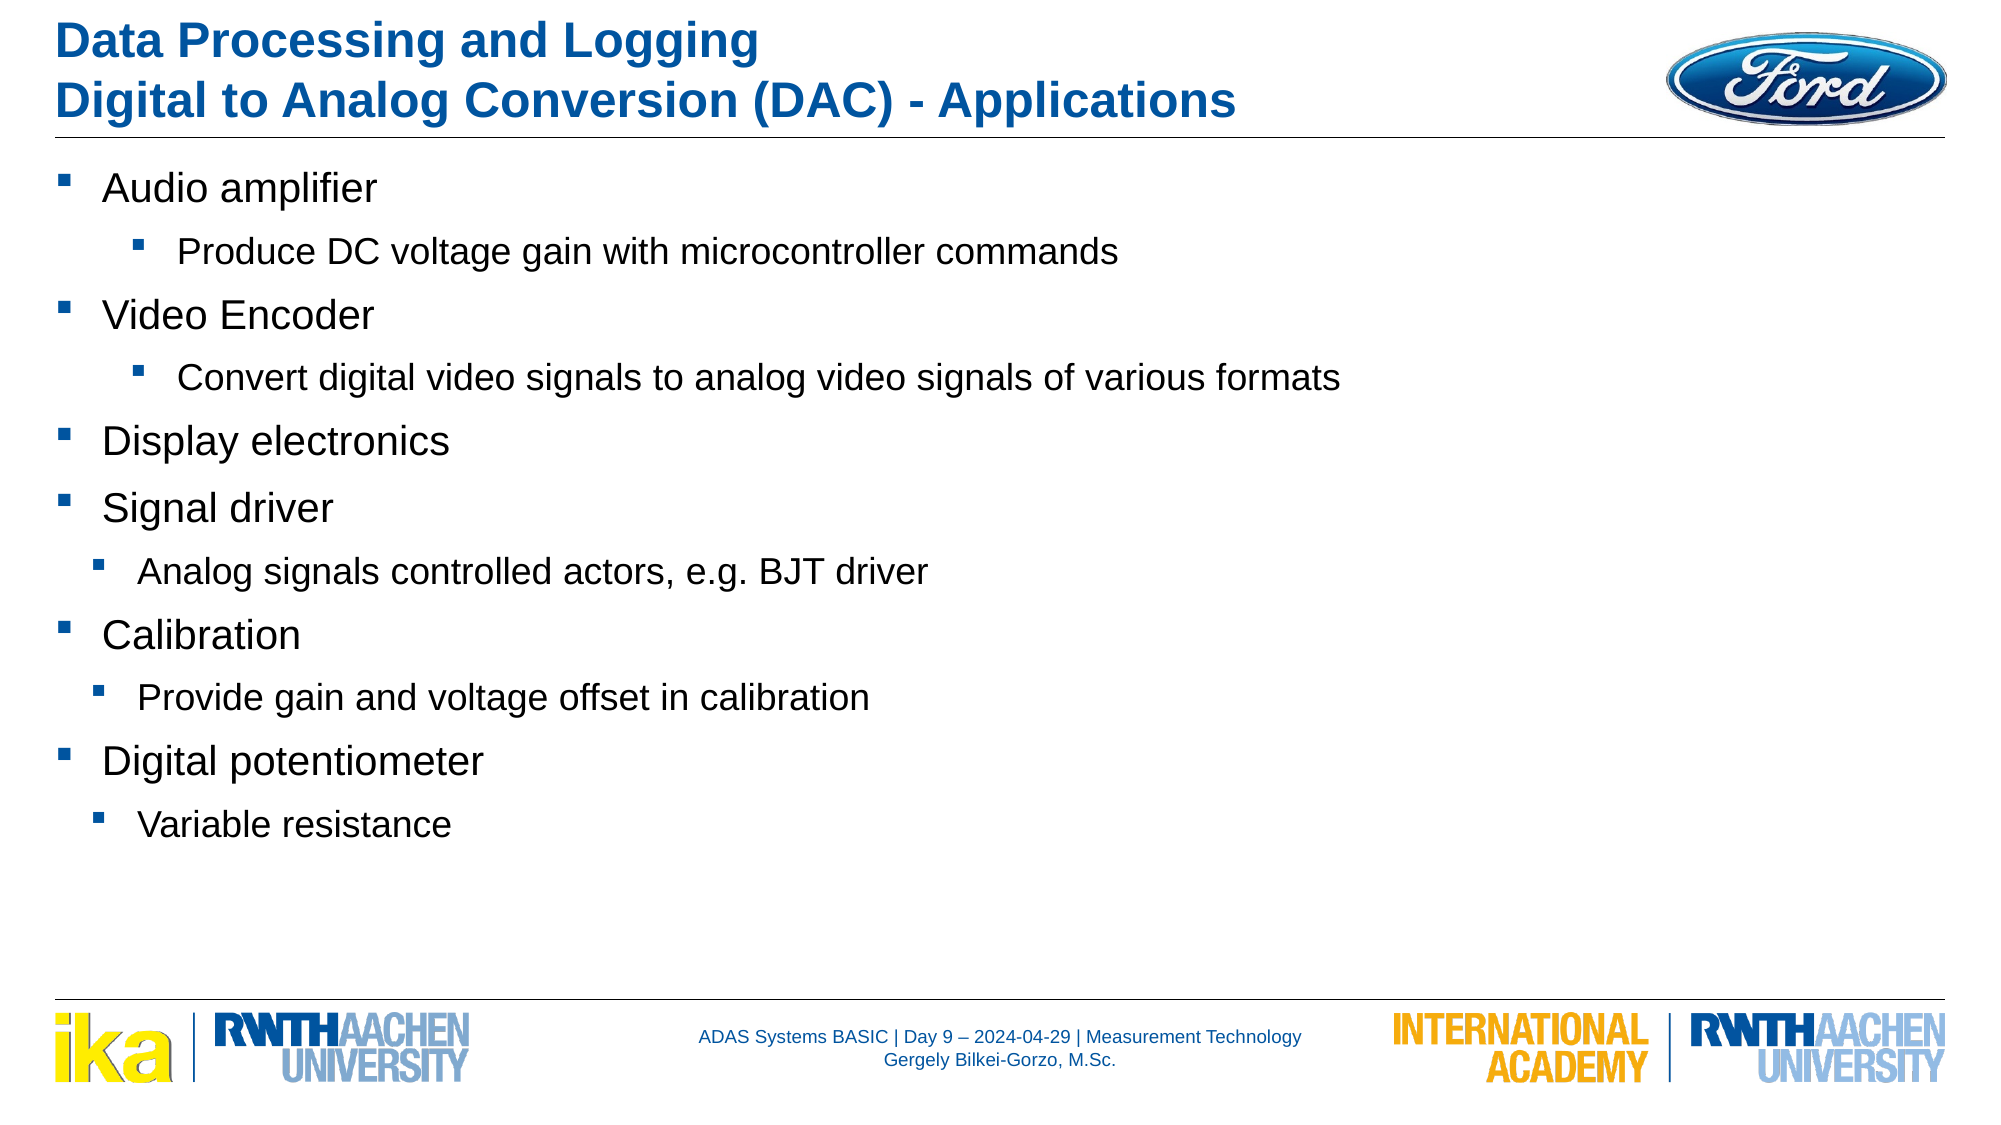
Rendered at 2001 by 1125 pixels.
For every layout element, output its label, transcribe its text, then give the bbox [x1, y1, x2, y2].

list Audio amplifier Produce DC voltage gain with microcontroller commands Video Encoder Convert digital video signals to analog video signals of various formats Display electronics Signal driver Analog signals controlled actors, e.g. BJT driver Calibration Provide gain and voltage offset in calibration Digital potentiometer Variable resistance [54, 160, 1945, 976]
list Data Processing and Logging Digital to Analog Conversion (DAC) - Applications [55, 7, 1945, 129]
picture [1394, 1012, 1945, 1083]
picture [55, 1012, 469, 1083]
